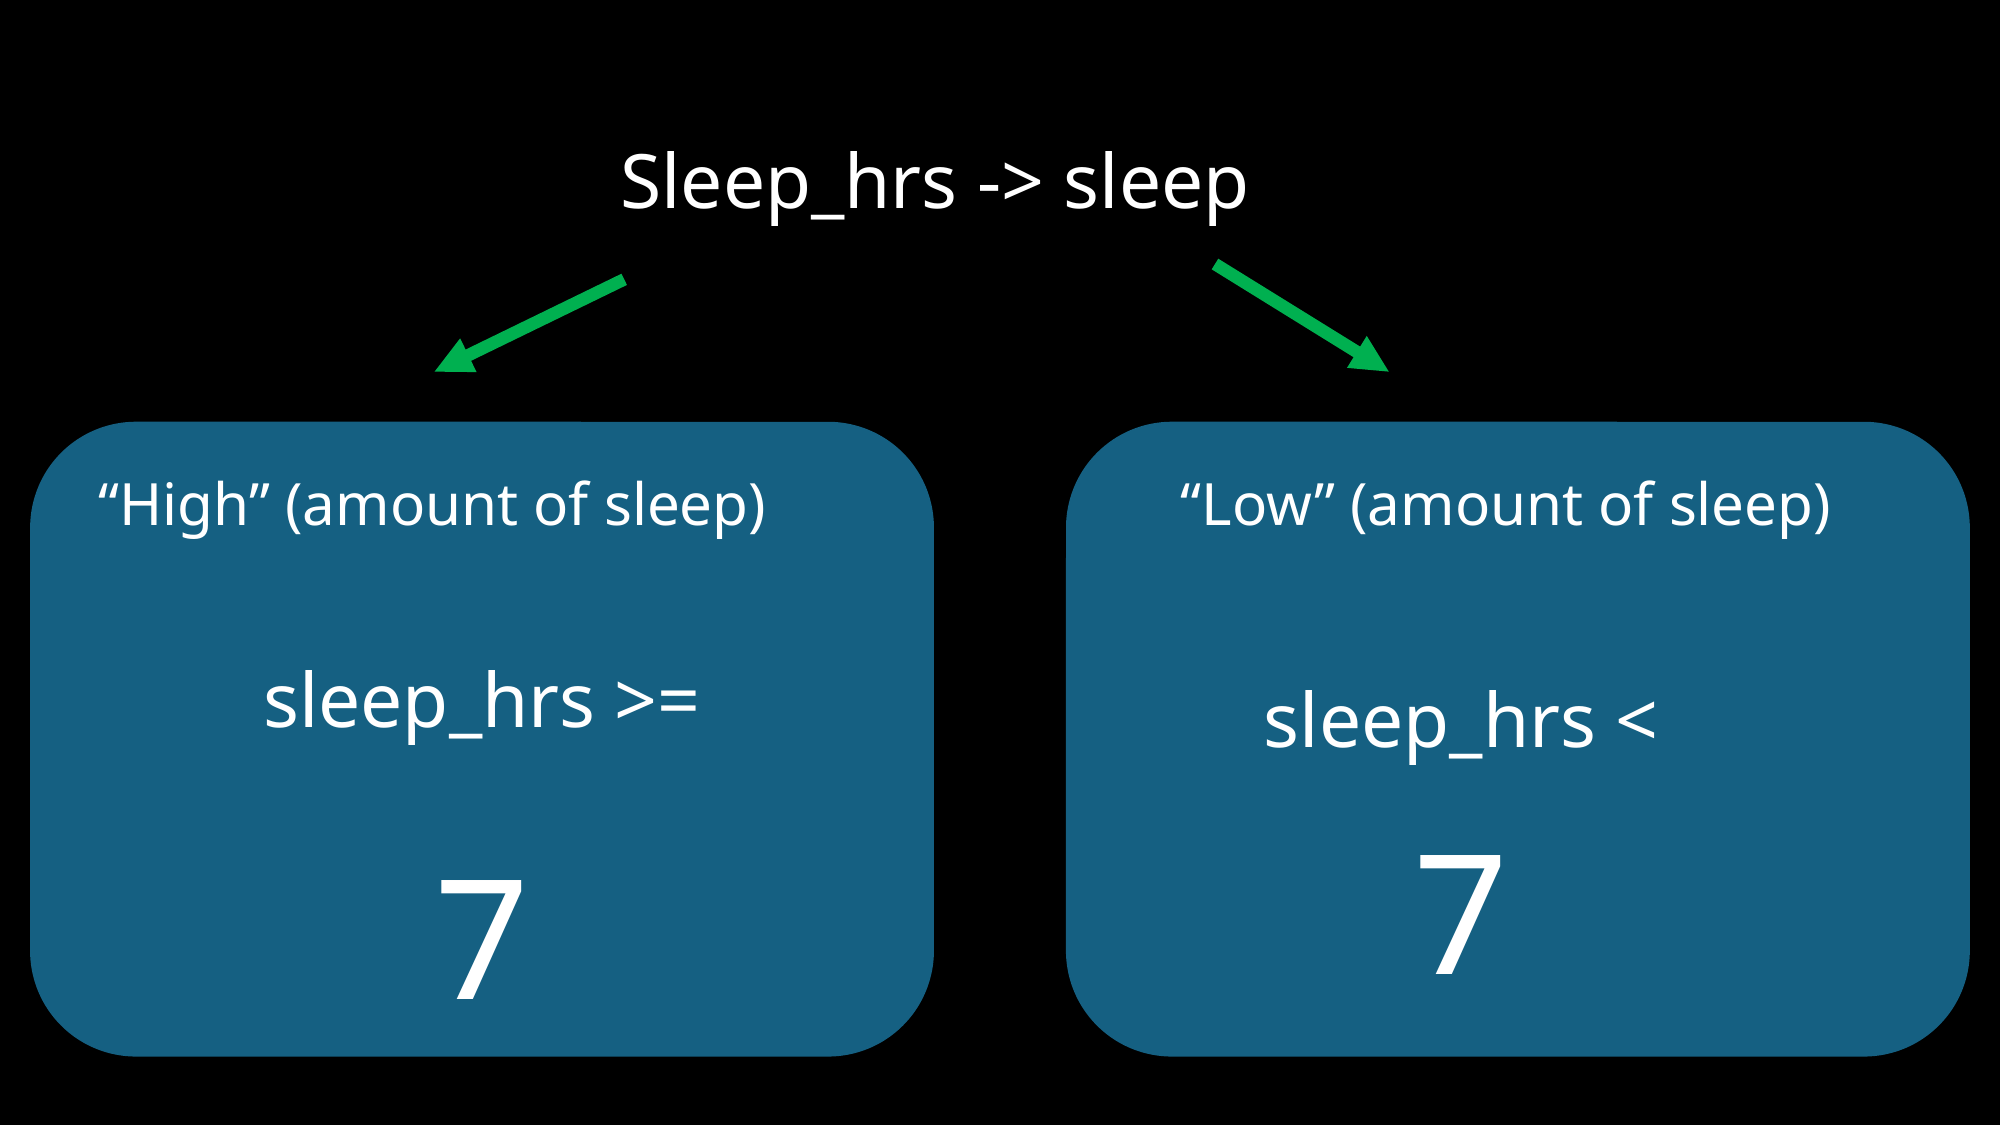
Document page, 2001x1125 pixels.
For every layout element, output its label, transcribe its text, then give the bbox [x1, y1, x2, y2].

text_box [77, 1041, 887, 1059]
text_box Sleep_hrs -> sleep [605, 126, 2000, 231]
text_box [1214, 263, 1390, 373]
text_box “High” (amount of sleep) [83, 459, 934, 545]
text_box sleep_hrs >= 7 [30, 645, 934, 1041]
text_box “Low” (amount of sleep) [1165, 459, 2000, 545]
text_box sleep_hrs < 7 [809, 665, 2000, 1015]
text_box [1064, 420, 1972, 665]
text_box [434, 278, 625, 373]
text_box [1085, 1015, 1951, 1059]
text_box [28, 420, 936, 969]
